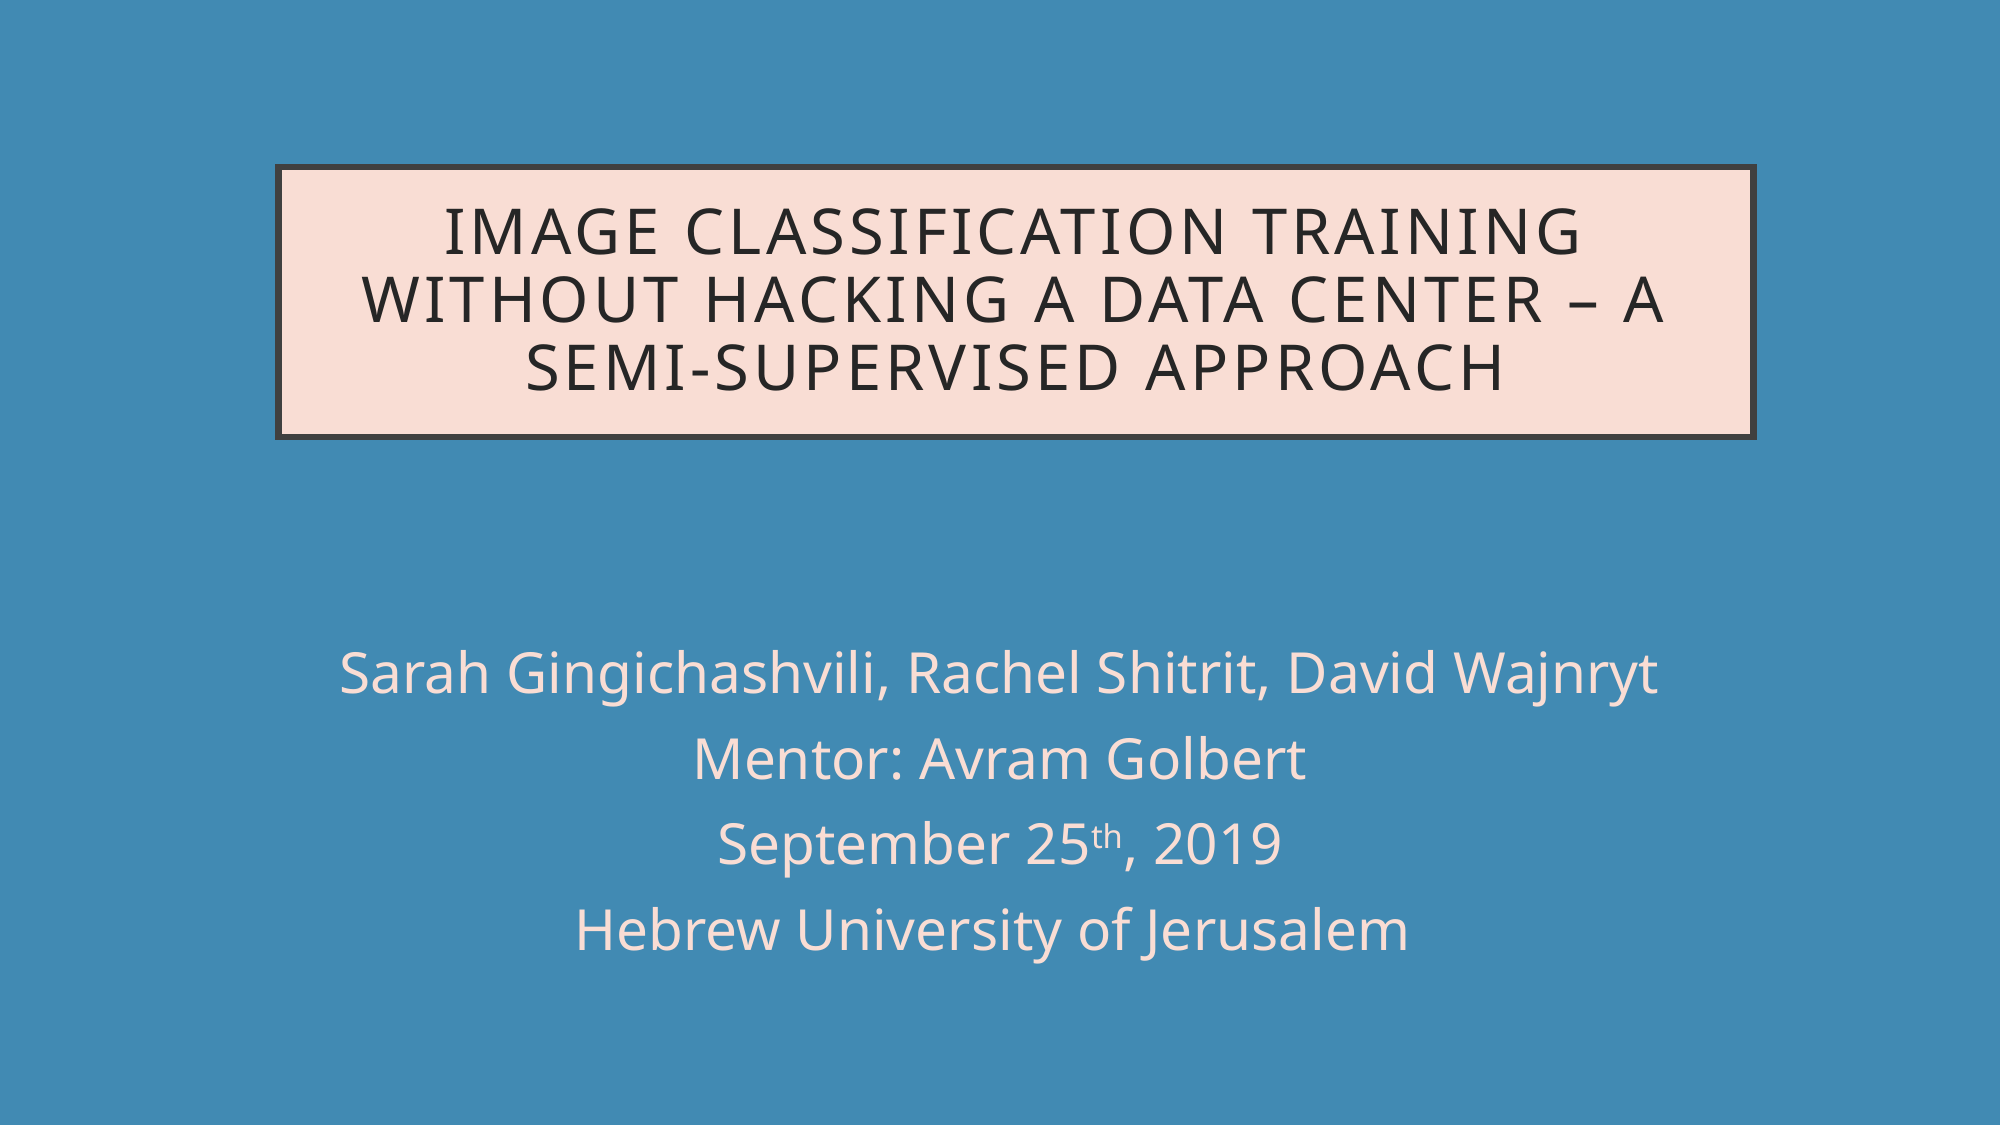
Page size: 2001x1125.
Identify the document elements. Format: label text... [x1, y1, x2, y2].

text_box Sarah Gingichashvili, Rachel Shitrit, David Wajnryt Mentor: Avram Golbert September 25th, 2019 Hebrew University of Jerusalem [324, 629, 1676, 1018]
title IMAGE CLASSIFICATION TRAINING WITHOUT HACKING A DATA CENTER – A SEMI-SUPERVISED APPROACH [275, 164, 1757, 440]
